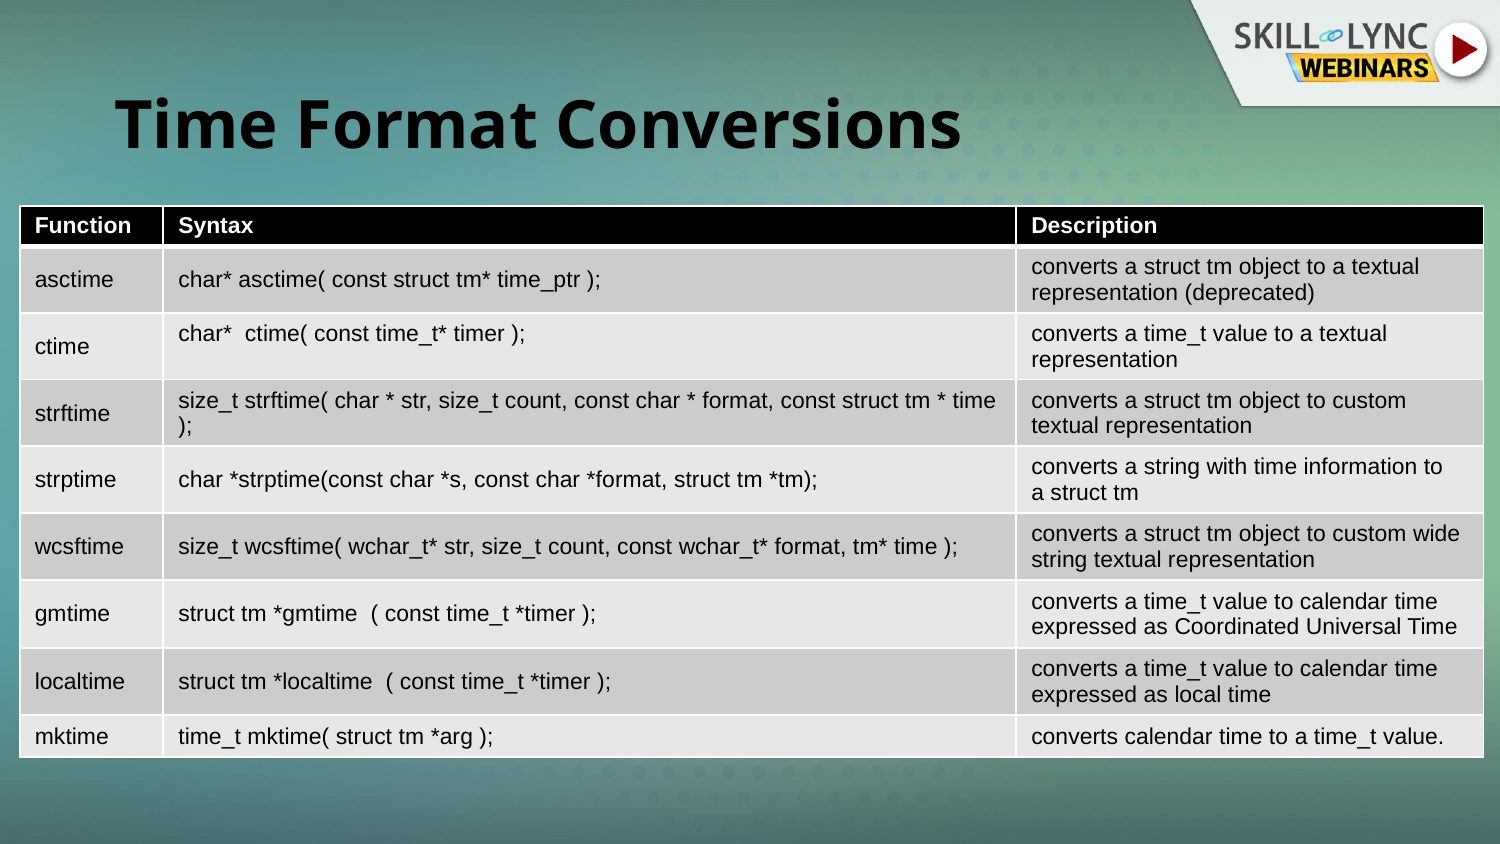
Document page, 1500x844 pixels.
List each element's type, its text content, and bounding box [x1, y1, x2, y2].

table_cell converts calendar time to a time_t value. [1017, 716, 1483, 756]
table_cell char* ctime( const time_t* timer ); [164, 314, 1015, 379]
table_header Function [21, 207, 162, 244]
table_cell converts a string with time information to a struct tm [1017, 447, 1483, 512]
table_cell time_t mktime( struct tm *arg ); [164, 716, 1015, 756]
table_cell gmtime [21, 581, 162, 647]
table_cell converts a time_t value to a textual representation [1017, 314, 1483, 379]
table_cell size_t strftime( char * str, size_t count, const char * format, const struct tm * time ); [164, 380, 1015, 445]
table_cell char *strptime(const char *s, const char *format, struct tm *tm); [164, 447, 1015, 512]
table_cell size_t wcsftime( wchar_t* str, size_t count, const wchar_t* format, tm* time ); [164, 514, 1015, 579]
table_cell struct tm *localtime ( const time_t *timer ); [164, 649, 1015, 714]
table_header Syntax [164, 207, 1015, 244]
table_cell converts a struct tm object to a textual representation (deprecated) [1017, 249, 1483, 312]
table_cell mktime [21, 716, 162, 756]
table_header Description [1017, 207, 1483, 244]
table_cell strptime [21, 447, 162, 512]
table_cell asctime [21, 249, 162, 312]
table_cell wcsftime [21, 514, 162, 579]
table_cell converts a struct tm object to custom wide string textual representation [1017, 514, 1483, 579]
table_cell ctime [21, 314, 162, 379]
table_cell strftime [21, 380, 162, 445]
table_cell struct tm *gmtime ( const time_t *timer ); [164, 581, 1015, 647]
table_cell char* asctime( const struct tm* time_ptr ); [164, 249, 1015, 312]
table_cell converts a time_t value to calendar time expressed as local time [1017, 649, 1483, 714]
table_cell localtime [21, 649, 162, 714]
title Time Format Conversions [103, 44, 1397, 205]
table_cell converts a time_t value to calendar time expressed as Coordinated Universal Time [1017, 581, 1483, 647]
picture [0, 0, 1500, 844]
table_cell converts a struct tm object to custom textual representation [1017, 380, 1483, 445]
